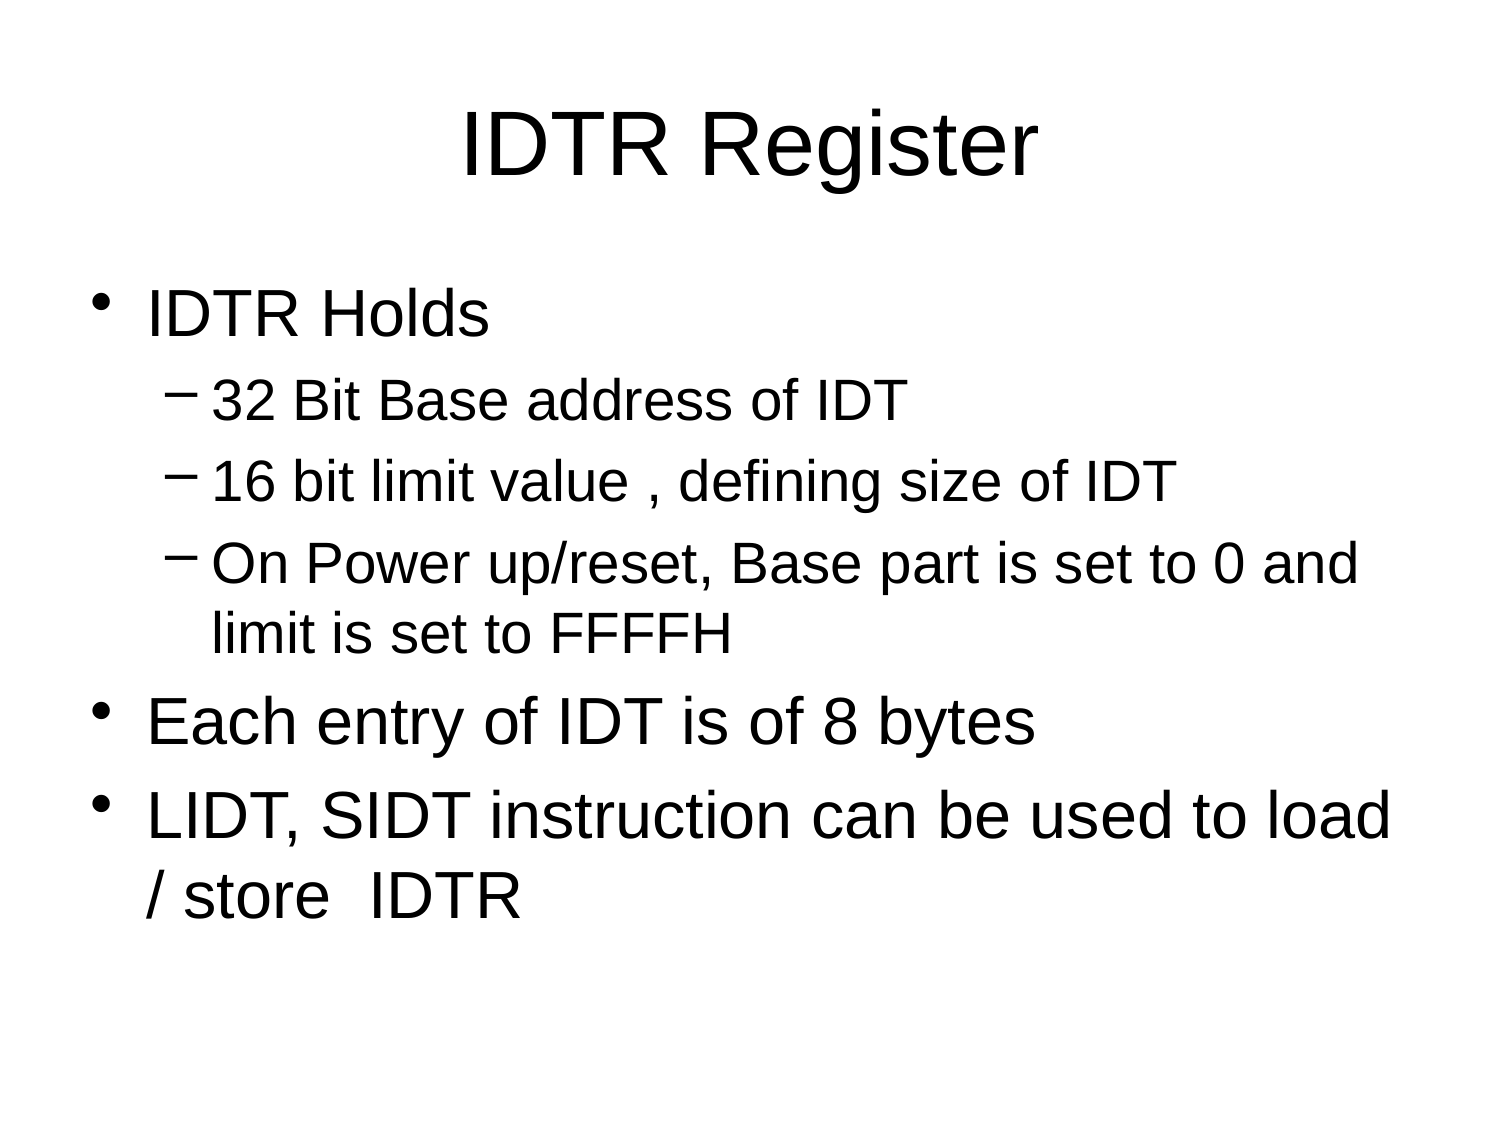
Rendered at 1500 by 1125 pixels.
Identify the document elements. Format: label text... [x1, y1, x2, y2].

list IDTR Holds 32 Bit Base address of IDT 16 bit limit value , defining size of IDT On Power up/reset, Base part is set to 0 and limit is set to FFFFH Each entry of IDT is of 8 bytes LIDT, SIDT instruction can be used to load / store IDTR [74, 262, 1426, 1006]
title IDTR Register [74, 44, 1426, 233]
